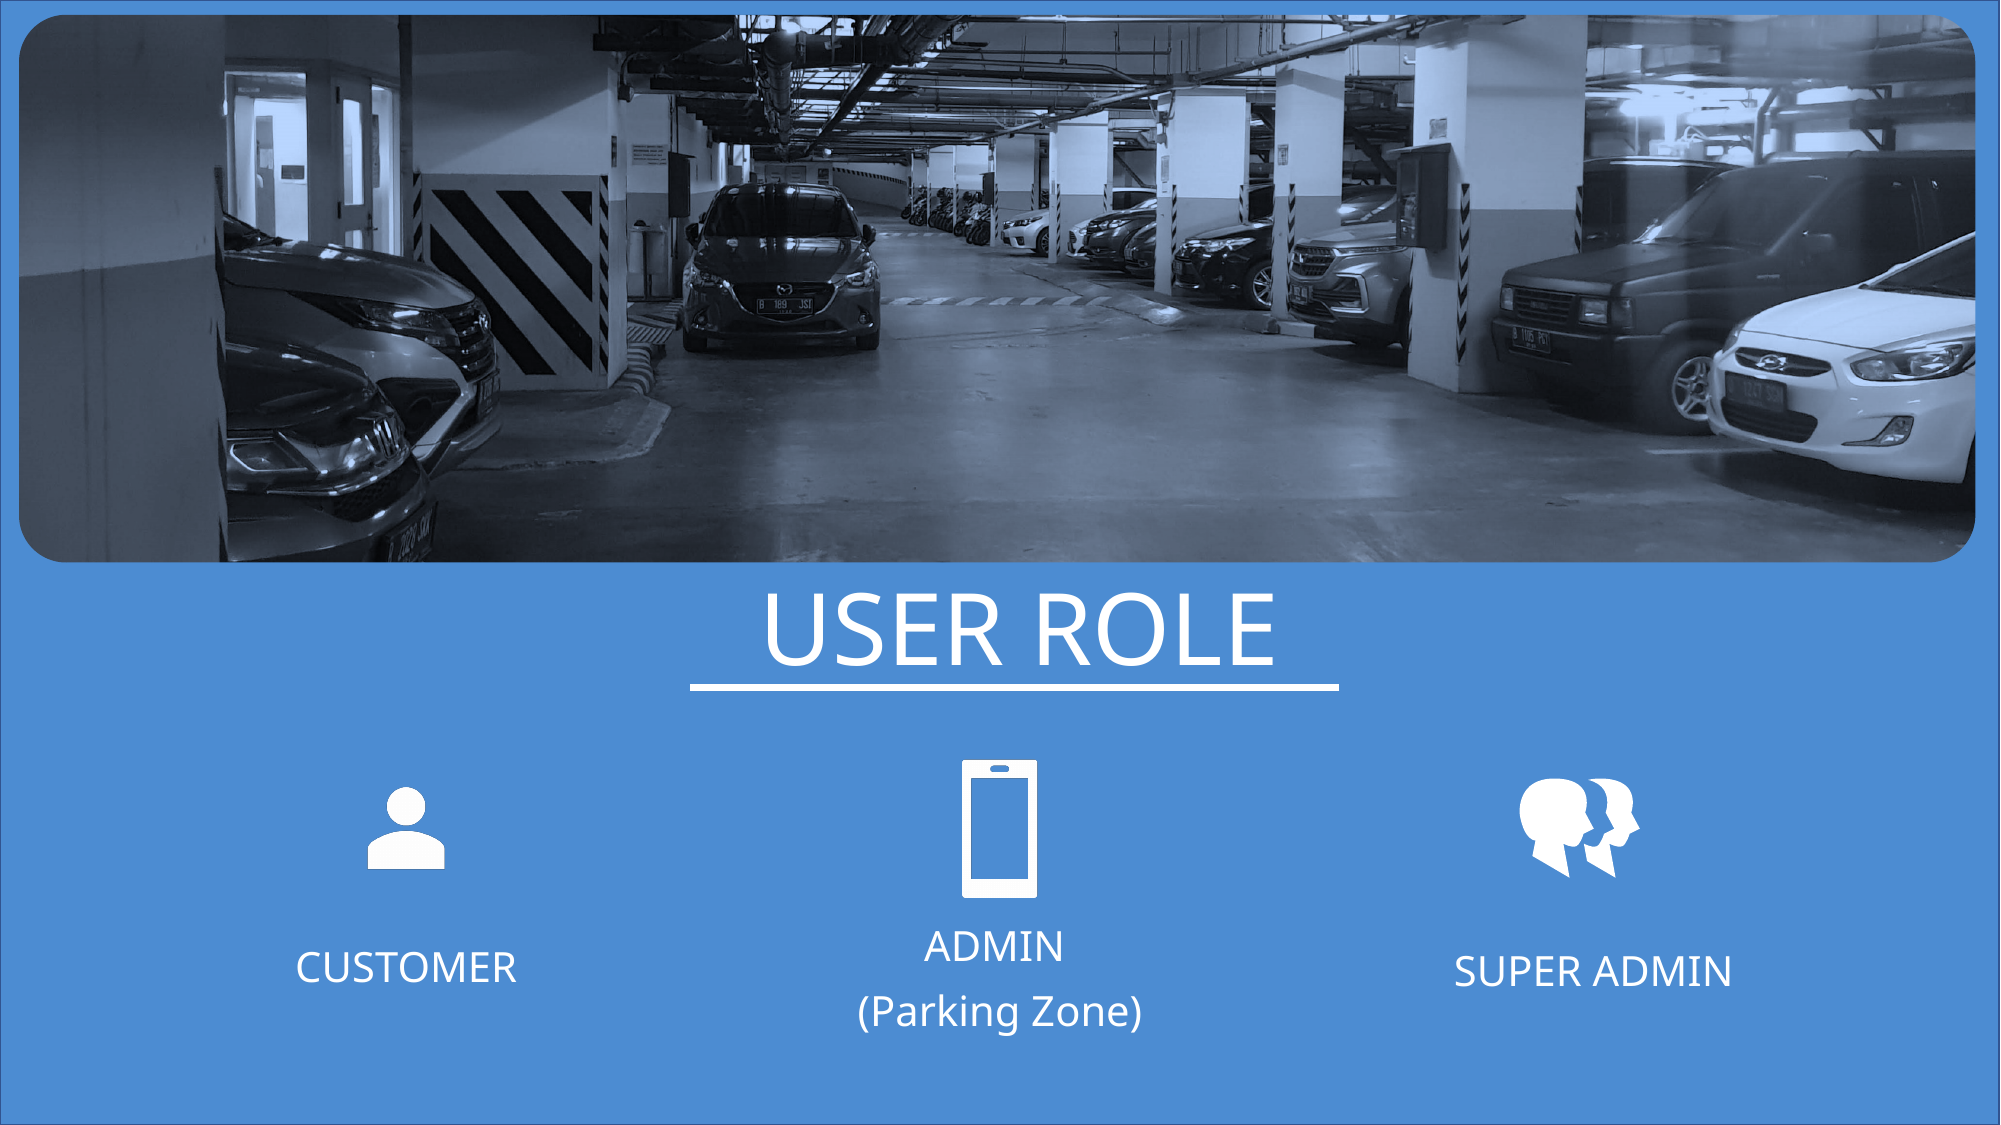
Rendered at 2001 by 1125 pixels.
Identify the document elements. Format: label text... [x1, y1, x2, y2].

text_box ADMIN (Parking Zone) [806, 917, 1194, 970]
text_box SUPER ADMIN [1400, 943, 1787, 995]
picture [348, 770, 464, 886]
picture [18, 14, 1976, 563]
text_box USER ROLE [454, 563, 1584, 693]
text_box [0, 0, 2000, 1125]
picture [924, 753, 1075, 904]
text_box CUSTOMER [212, 938, 600, 991]
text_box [1517, 778, 1640, 878]
